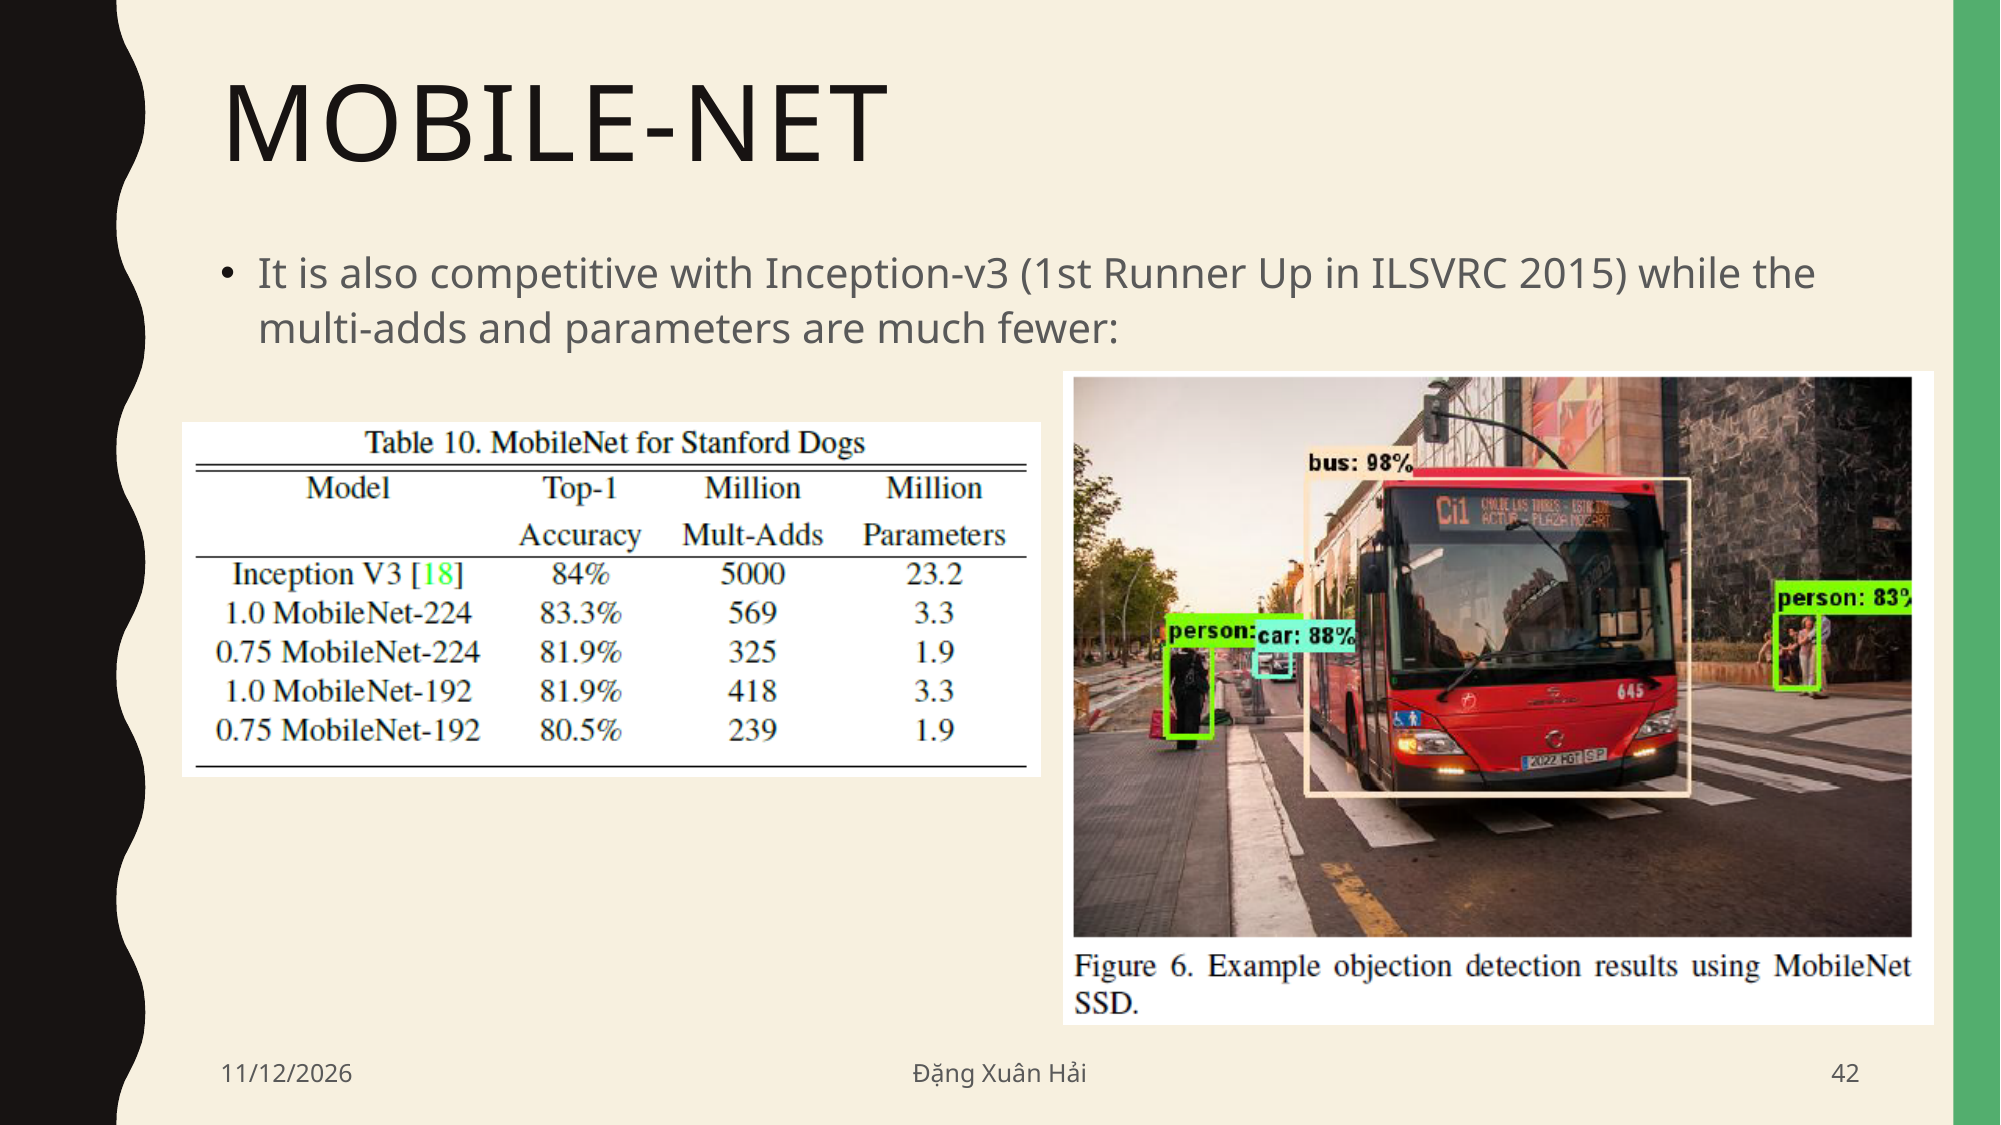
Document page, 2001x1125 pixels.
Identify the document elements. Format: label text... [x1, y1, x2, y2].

title Mobile-net [205, 62, 1875, 234]
list It is also competitive with Inception-v3 (1st Runner Up in ILSVRC 2015) while the multi-adds and parameters are much fewer: [205, 234, 1875, 965]
slide_number 42 [1412, 1045, 1875, 1103]
picture [1063, 371, 1934, 1025]
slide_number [205, 1045, 588, 1103]
picture [182, 421, 1041, 777]
footer Đặng Xuân Hải [662, 1045, 1338, 1103]
